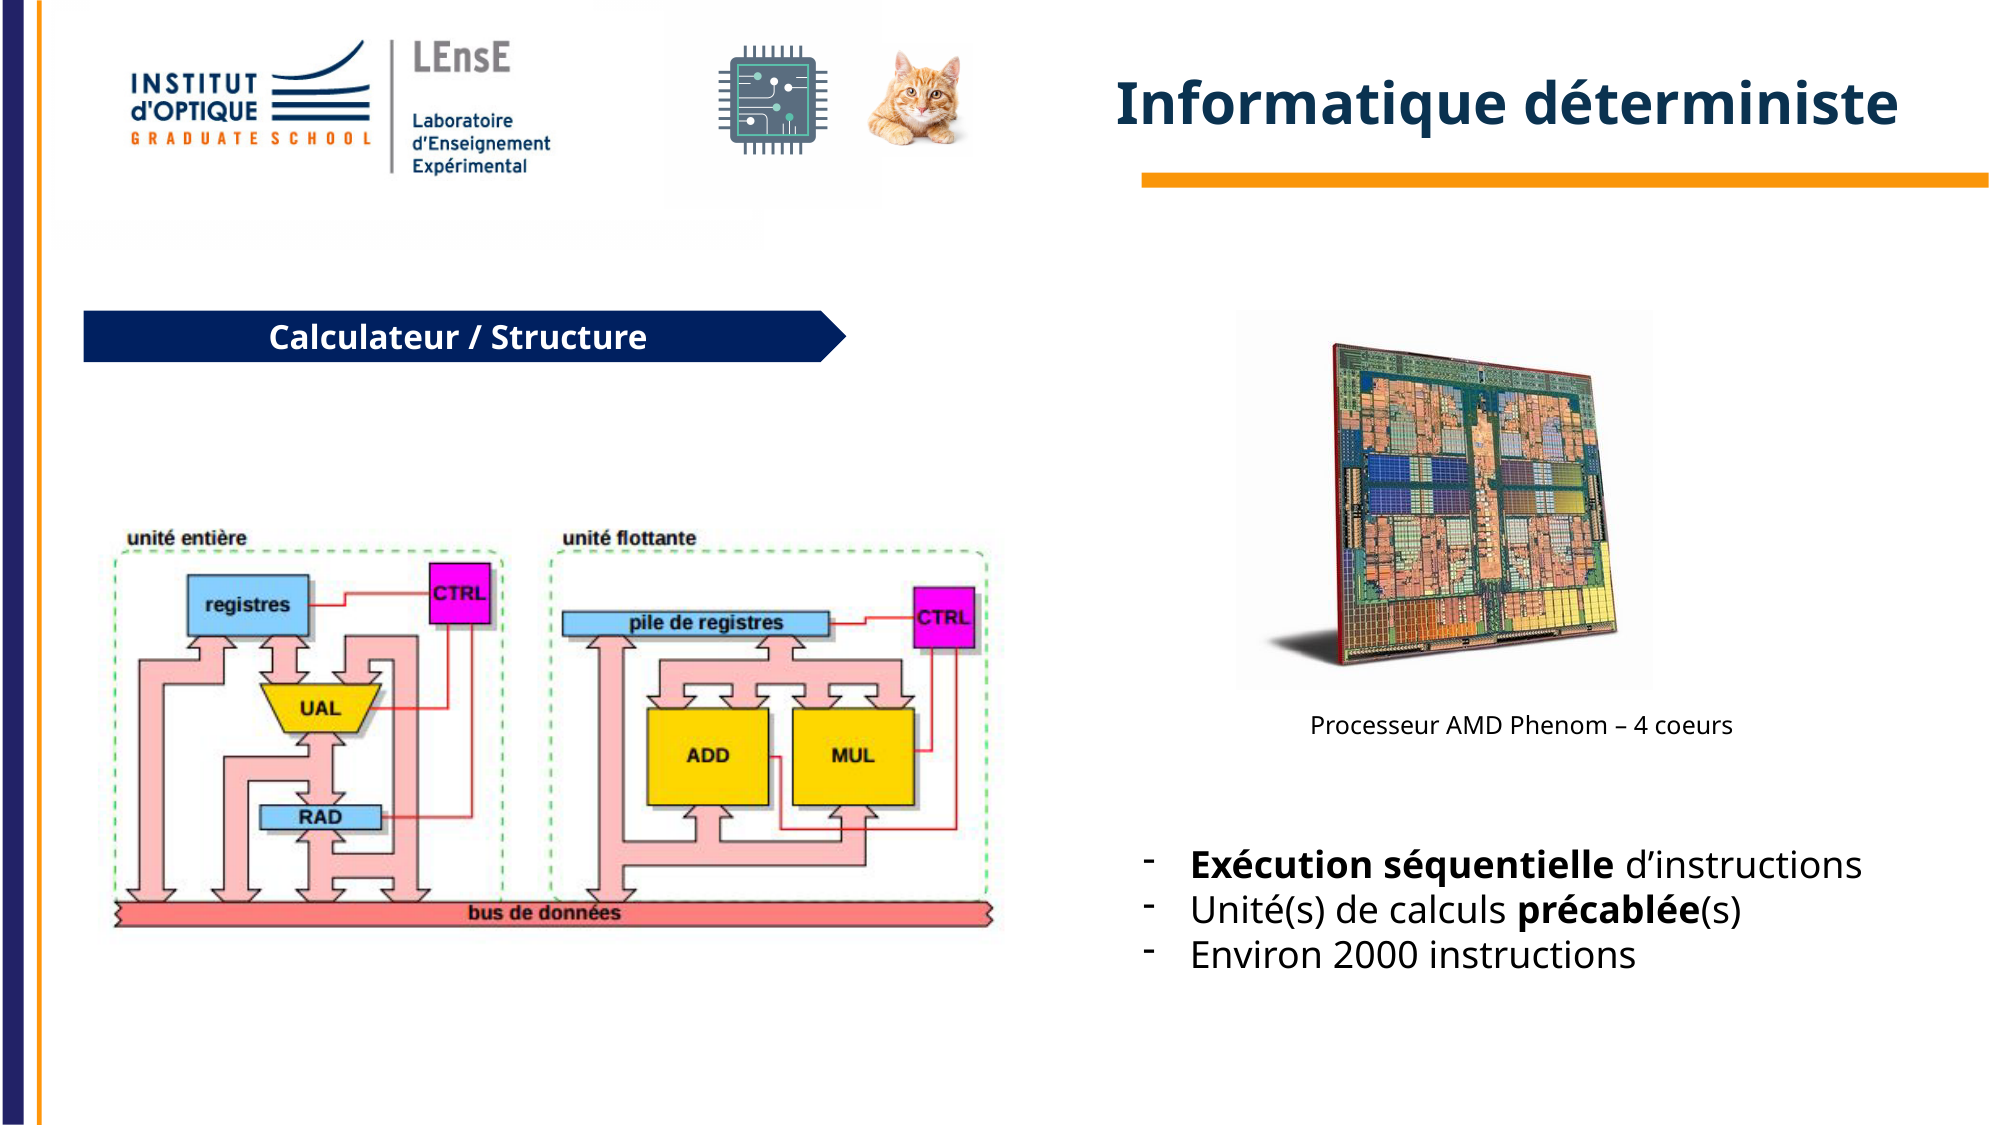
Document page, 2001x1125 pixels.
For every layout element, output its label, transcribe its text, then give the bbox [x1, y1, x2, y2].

title Informatique déterministe [974, 45, 1916, 158]
text_box Calculateur / Structure [81, 308, 849, 365]
picture [97, 503, 1015, 948]
text_box Processeur AMD Phenom – 4 coeurs [1295, 702, 1804, 748]
picture [51, 0, 973, 250]
text_box Exécution séquentielle d’instructions Unité(s) de calculs précablée(s) Environ 2000 instructions [1128, 834, 1908, 984]
picture [1235, 310, 1654, 690]
text_box [55, 11, 752, 220]
text_box [1141, 172, 1989, 188]
